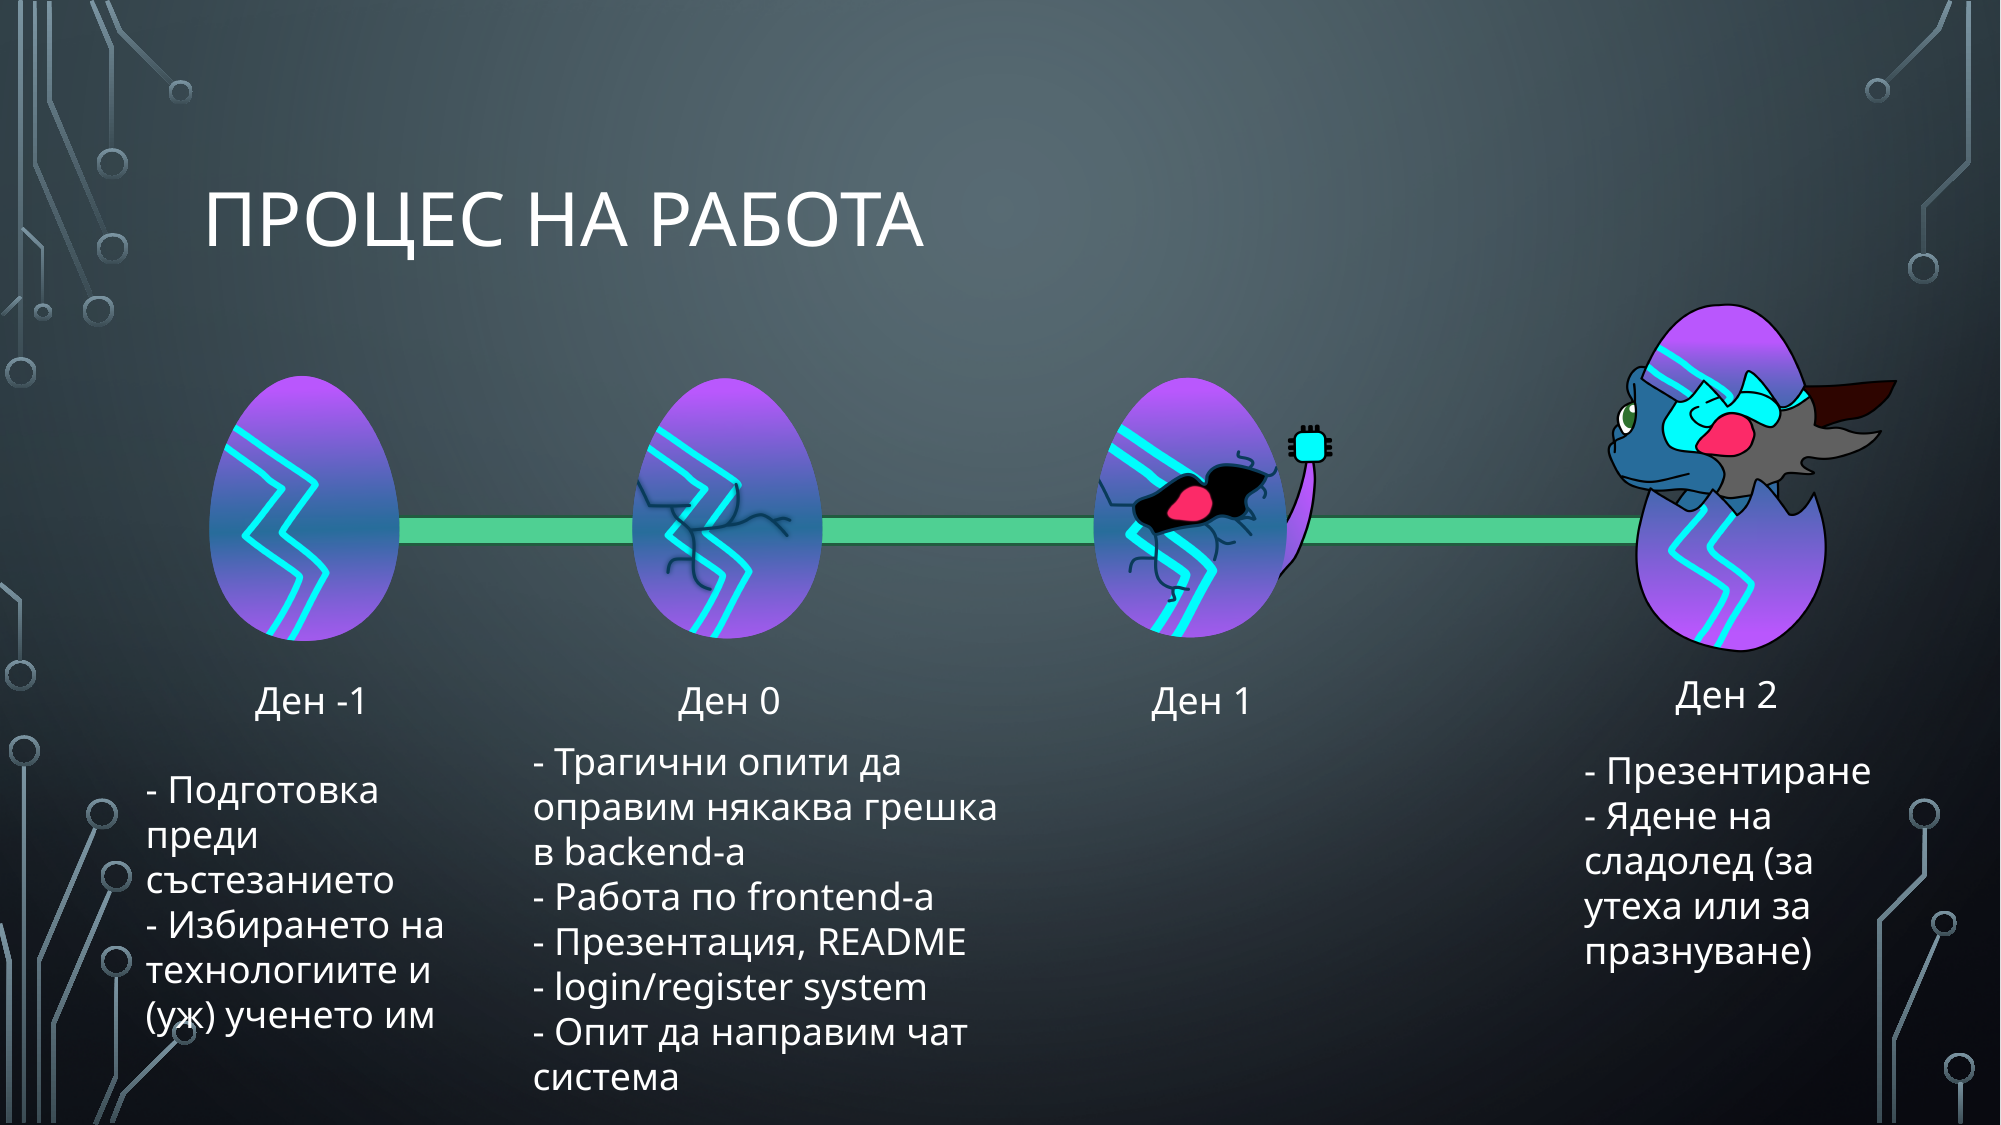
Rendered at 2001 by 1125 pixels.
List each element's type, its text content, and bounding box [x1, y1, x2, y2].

text_box Ден 0 [663, 669, 796, 730]
text_box [147, 340, 466, 665]
text_box Ден -1 [240, 669, 385, 730]
text_box Ден 2 [1660, 664, 1793, 724]
text_box - Трагични опити да оправим някаква грешка в backend-a - Работа по frontend-a - Презентация, README - login/register system - Опит да направим чат система [517, 730, 1017, 1106]
text_box - Презентиране - Ядене на сладолед (за утеха или за празнуване) [1569, 739, 1910, 980]
text_box [889, 515, 1055, 546]
text_box [466, 515, 570, 546]
text_box [1355, 515, 1521, 546]
text_box [1055, 354, 1355, 648]
title Процес на работа [187, 101, 1813, 344]
text_box [570, 343, 889, 661]
text_box Ден 1 [1136, 669, 1269, 730]
text_box [1521, 288, 1932, 670]
text_box - Подготовка преди състезанието - Избирането на технологиите и (уж) ученето им [130, 758, 512, 1044]
